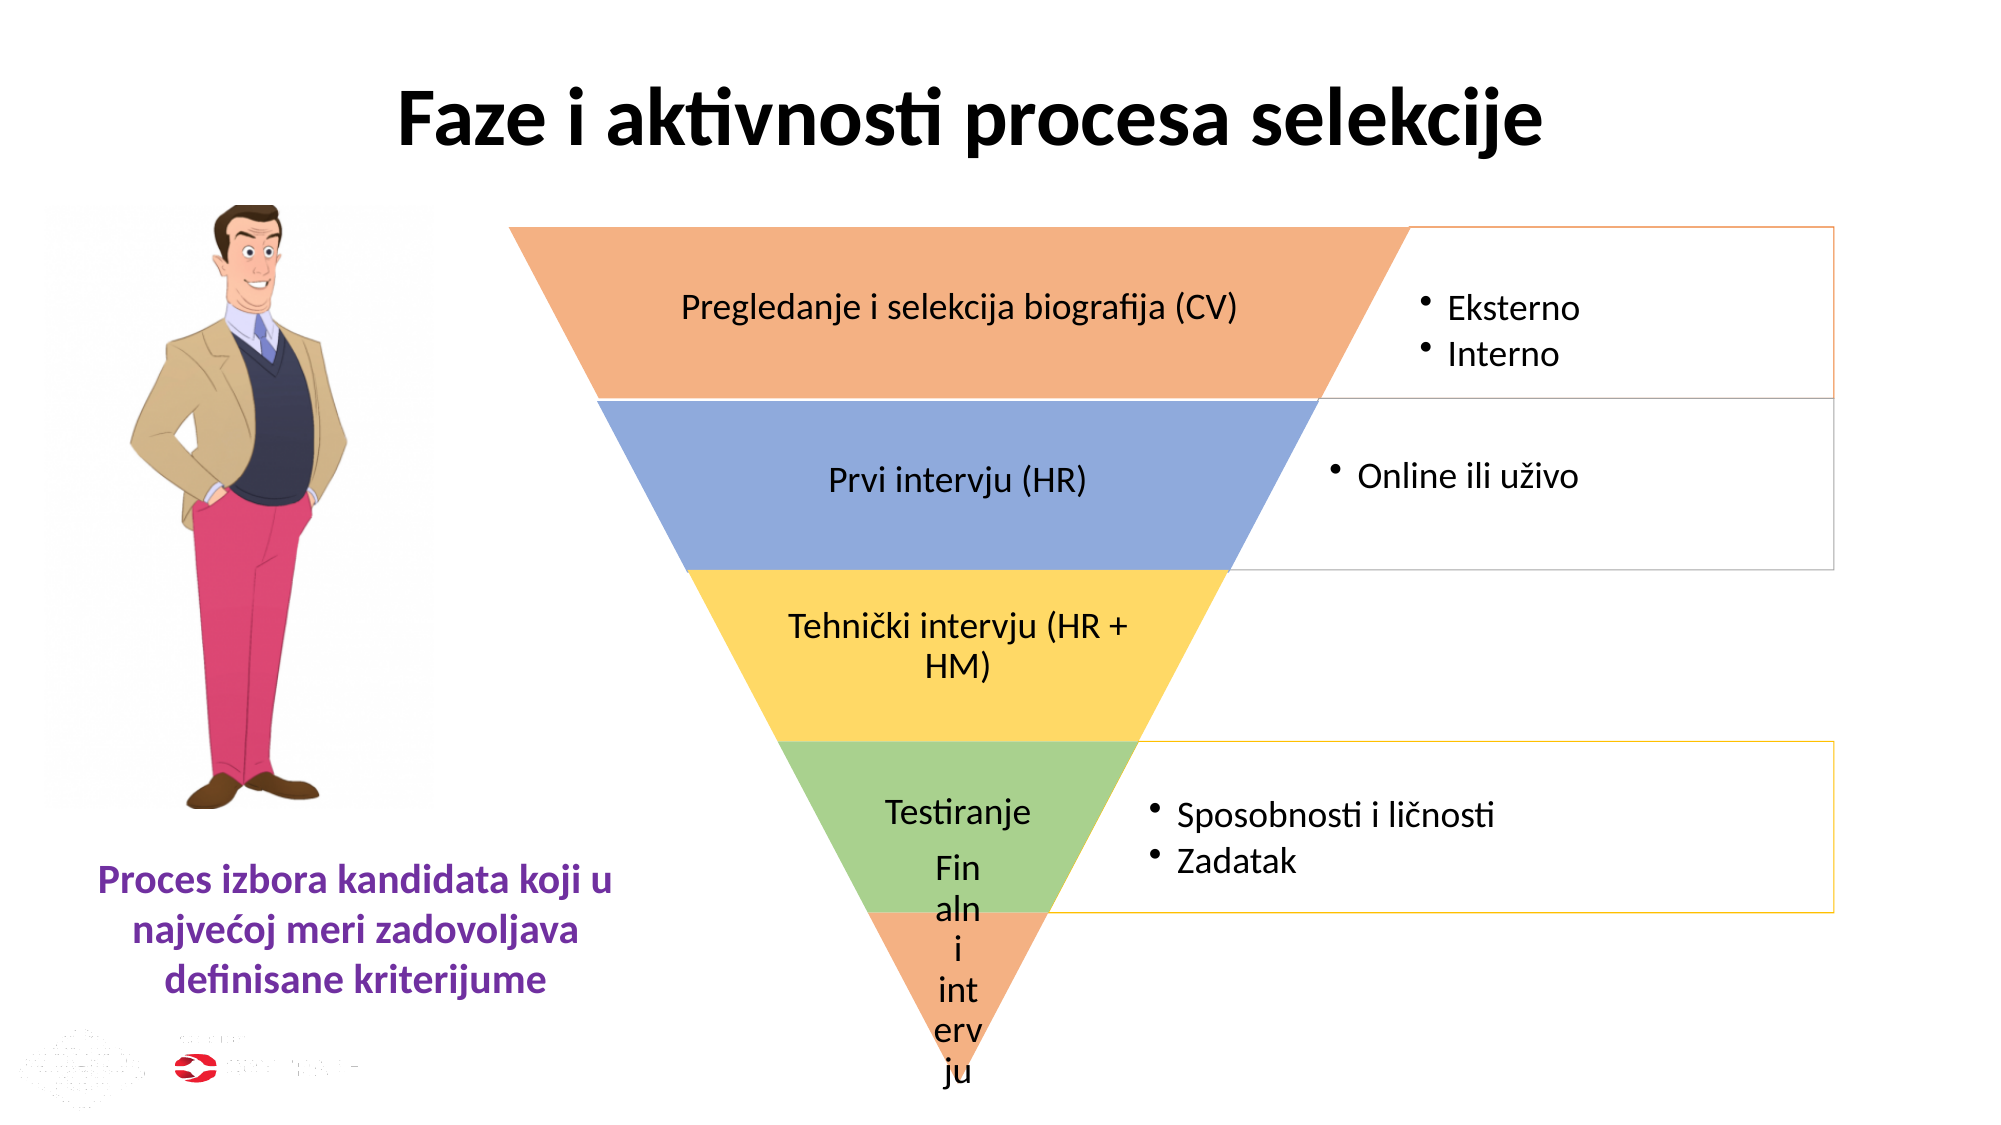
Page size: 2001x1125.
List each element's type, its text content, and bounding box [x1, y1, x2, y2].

picture [3, 1013, 363, 1125]
picture [44, 205, 434, 809]
text_box Proces izbora kandidata koji u najvećoj meri zadovoljava definisane kriterijume [44, 844, 506, 1009]
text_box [506, 226, 1834, 1085]
title Faze i aktivnosti procesa selekcije [108, 9, 1834, 227]
